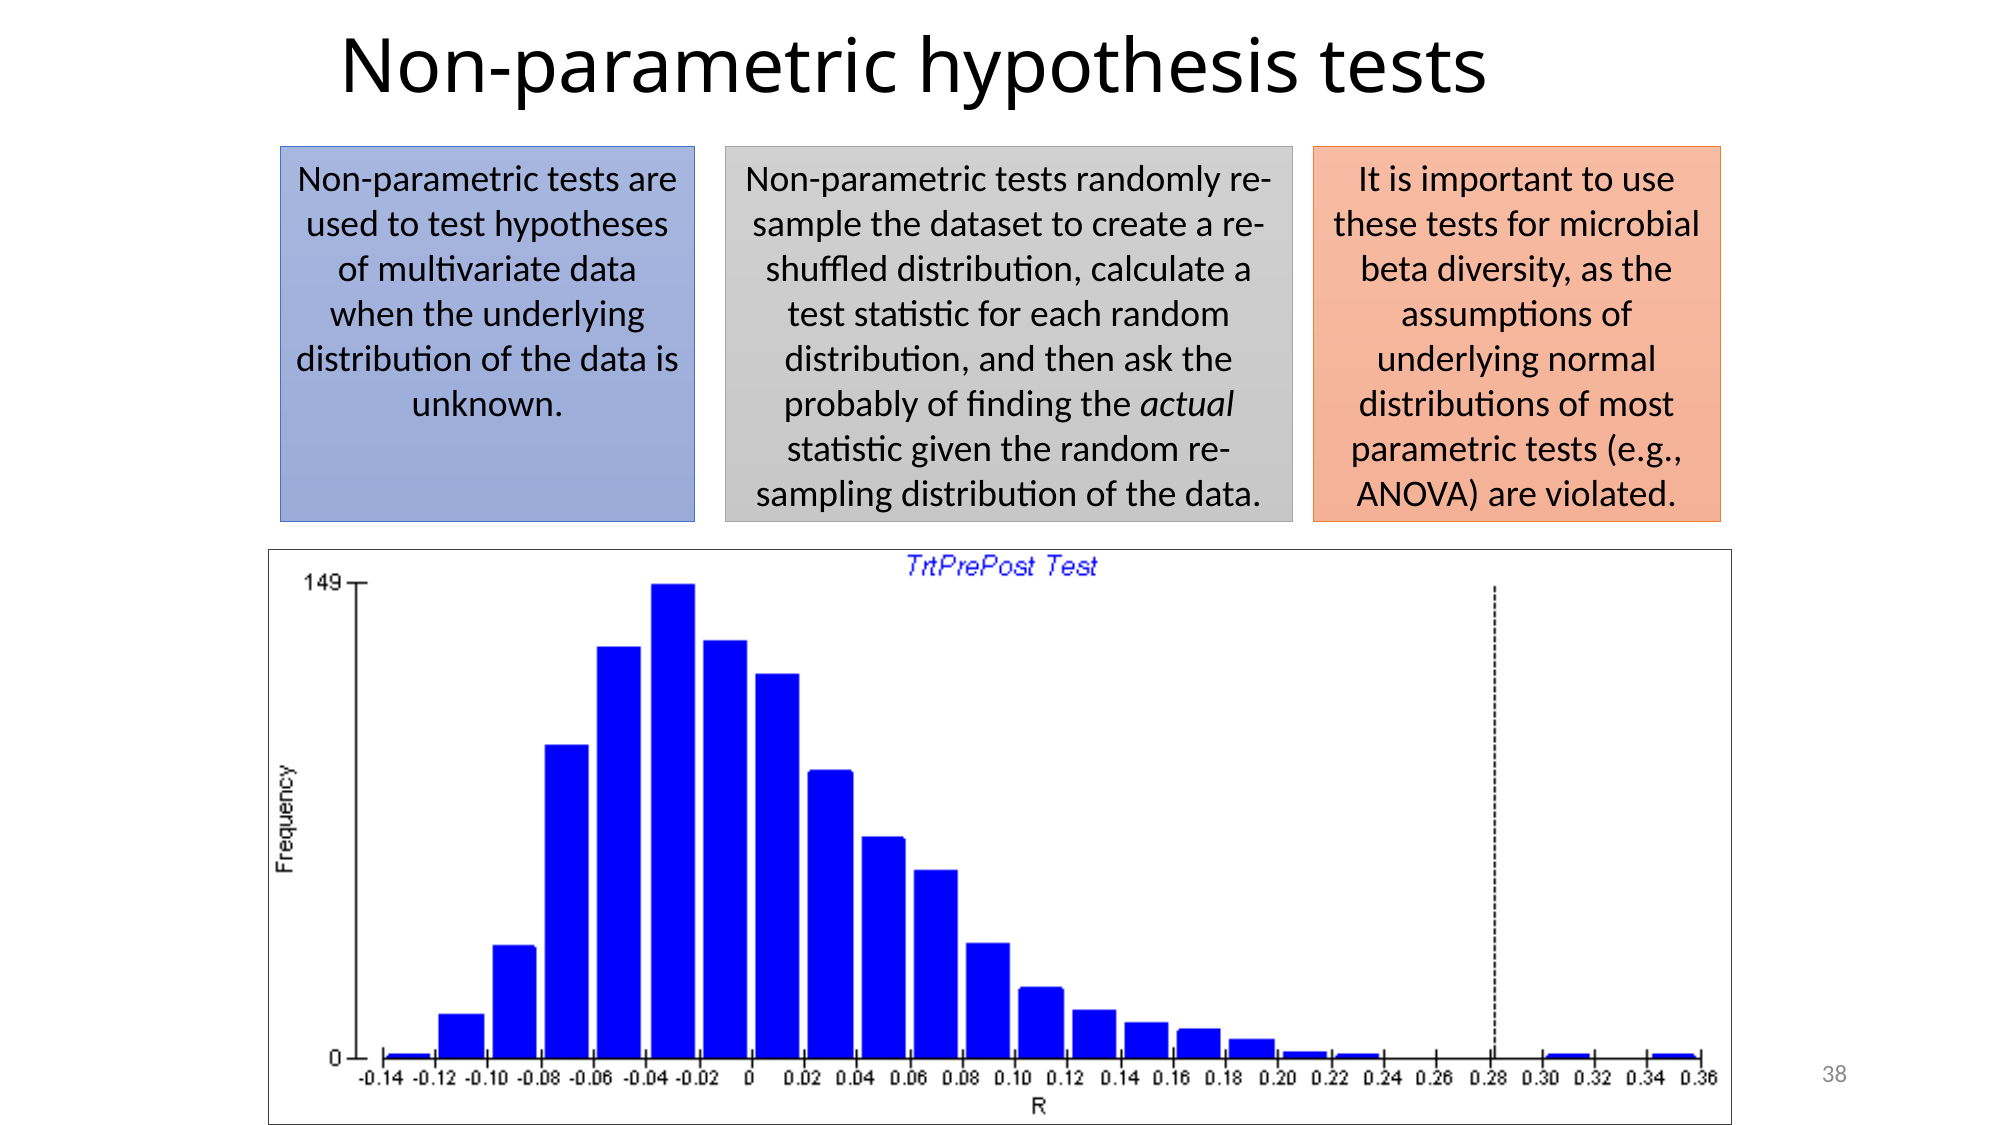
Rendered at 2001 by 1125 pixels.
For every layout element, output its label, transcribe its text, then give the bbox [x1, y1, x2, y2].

title Non-parametric hypothesis tests [324, 0, 1675, 162]
text_box It is important to use these tests for microbial beta diversity, as the assumptions of underlying normal distributions of most parametric tests (e.g., ANOVA) are violated. [1313, 146, 1721, 522]
text_box Non-parametric tests are used to test hypotheses of multivariate data when the underlying distribution of the data is unknown. [280, 146, 695, 522]
slide_number 38 [1732, 1042, 1863, 1103]
text_box Non-parametric tests randomly re-sample the dataset to create a re-shuffled distribution, calculate a test statistic for each random distribution, and then ask the probably of finding the actual statistic given the random re-sampling distribution of the data. [725, 146, 1293, 522]
picture [268, 549, 1732, 1125]
